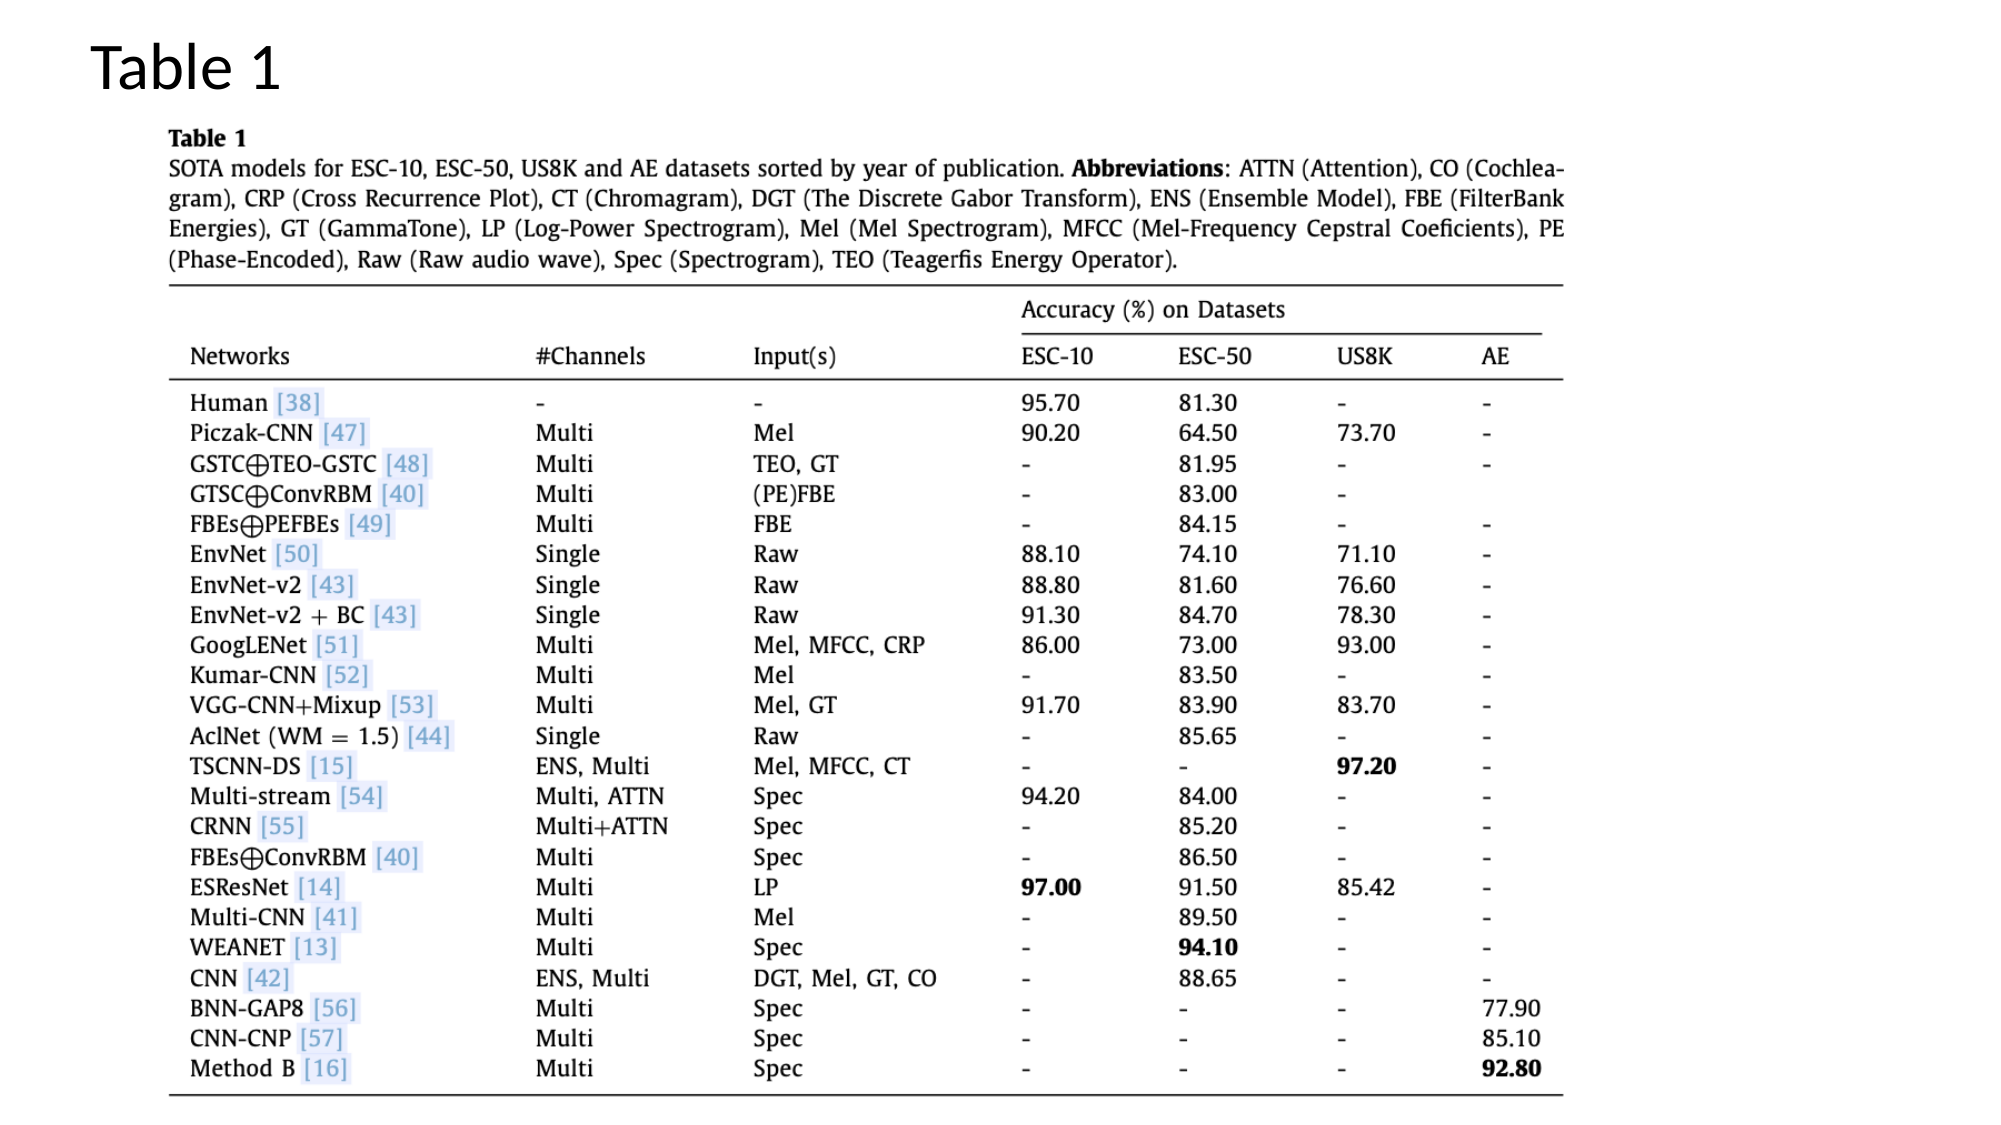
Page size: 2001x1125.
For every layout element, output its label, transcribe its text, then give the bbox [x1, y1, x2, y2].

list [160, 121, 1584, 1112]
title Table 1 [75, 13, 1952, 124]
